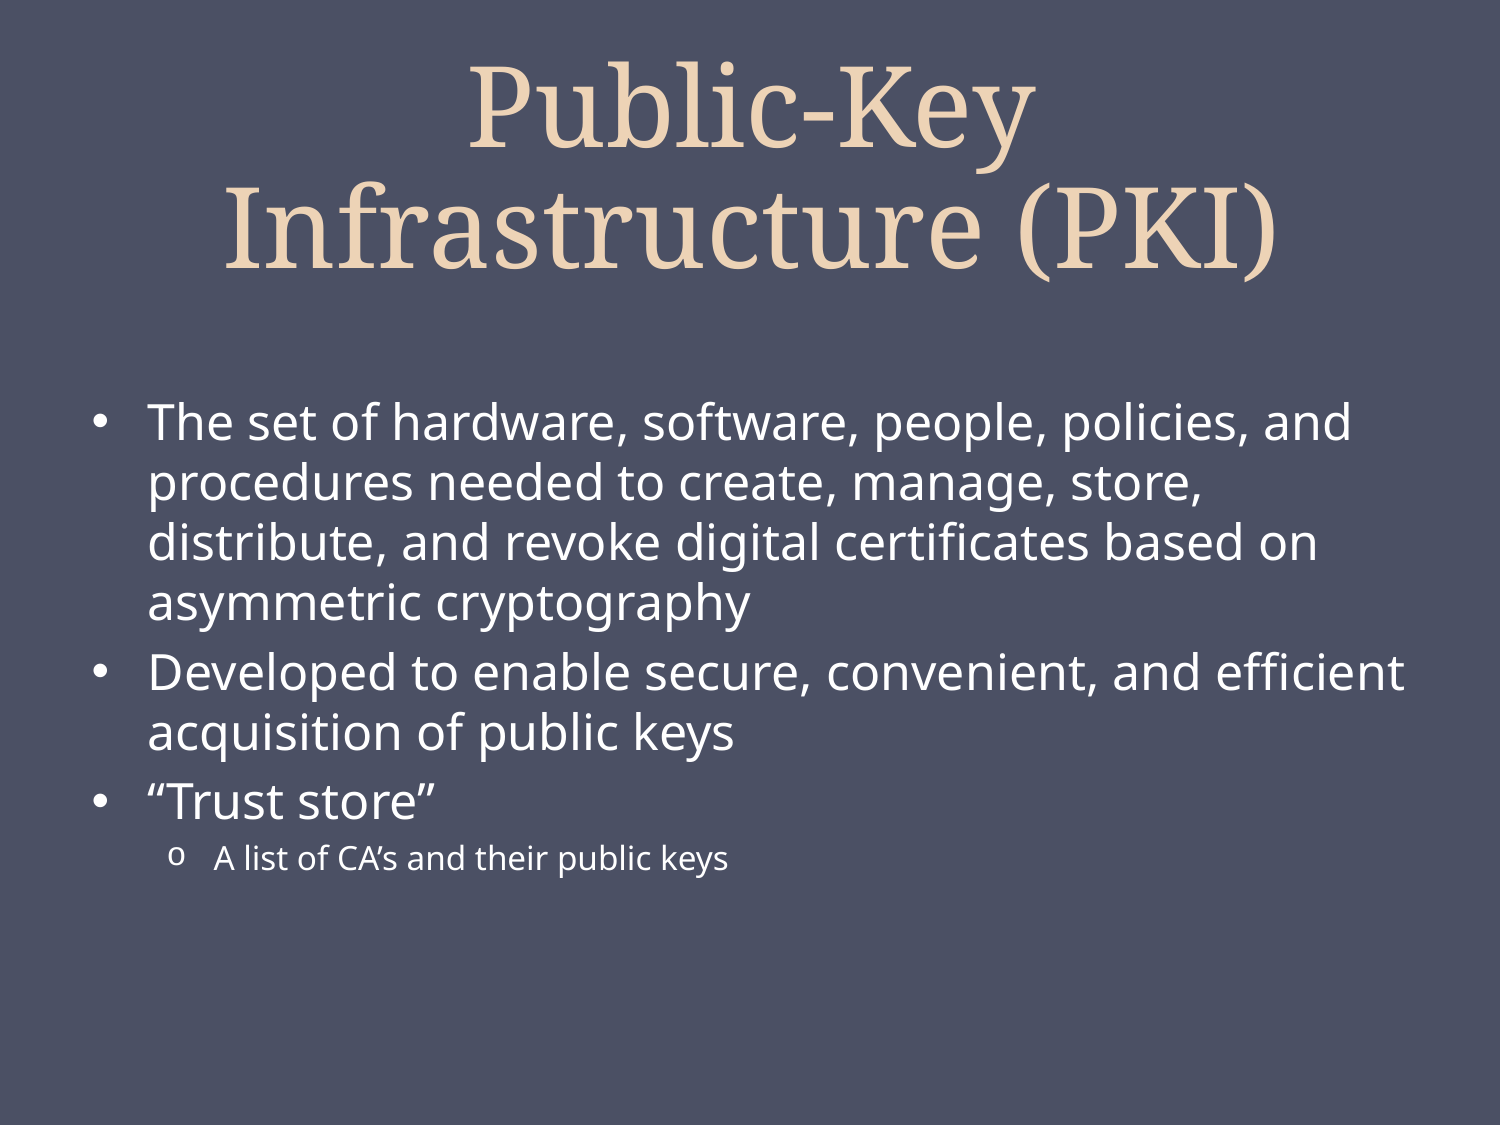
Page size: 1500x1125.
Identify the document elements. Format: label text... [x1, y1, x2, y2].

list The set of hardware, software, people, policies, and procedures needed to create, manage, store, distribute, and revoke digital certificates based on asymmetric cryptography Developed to enable secure, convenient, and efficient acquisition of public keys “Trust store” A list of CA’s and their public keys [76, 382, 1427, 1125]
title Public-Key Infrastructure (PKI) [76, 90, 1427, 299]
